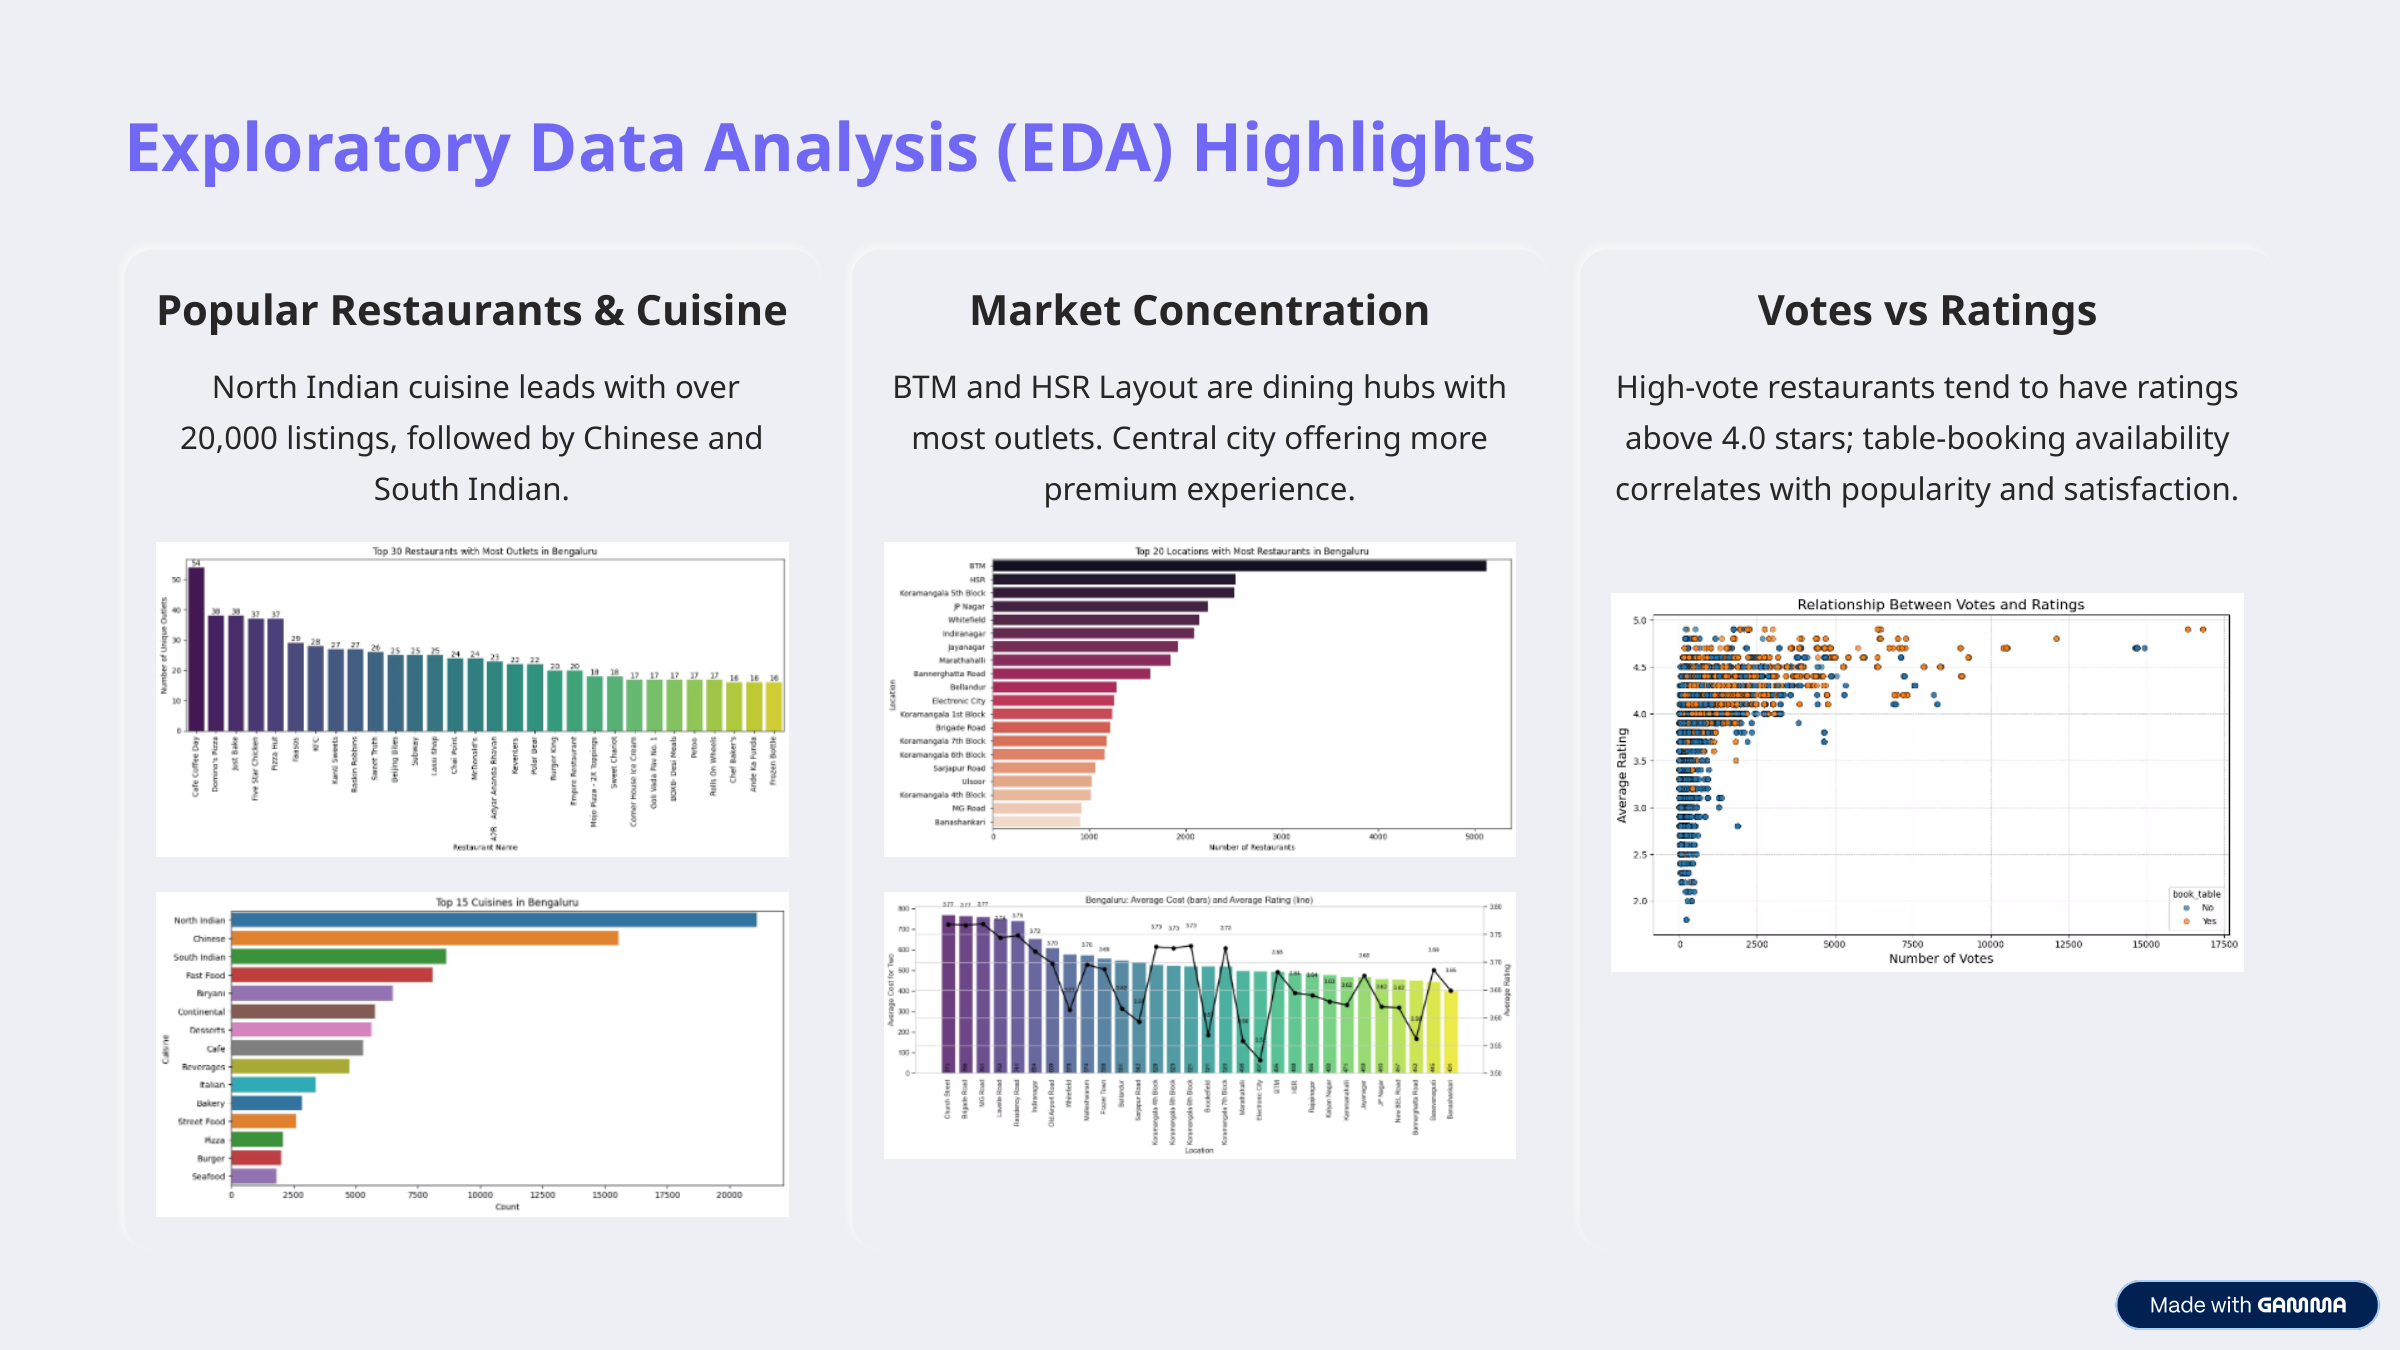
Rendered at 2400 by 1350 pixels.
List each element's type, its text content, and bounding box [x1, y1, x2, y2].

text_box [124, 249, 821, 1249]
picture [2106, 1271, 2389, 1339]
picture [1611, 593, 2244, 972]
text_box [1579, 249, 2276, 1249]
text_box Market Concentration [989, 281, 1411, 335]
text_box North Indian cuisine leads with over 20,000 listings, followed by Chinese and South Indian. [156, 353, 789, 507]
picture [156, 542, 789, 857]
text_box High-vote restaurants tend to have ratings above 4.0 stars; table-booking availability correlates with popularity and satisfaction. [1611, 353, 2244, 558]
picture [884, 892, 1516, 1159]
text_box Votes vs Ratings [1717, 281, 2139, 335]
text_box BTM and HSR Layout are dining hubs with most outlets. Central city offering more premium experience. [884, 353, 1516, 507]
text_box Popular Restaurants & Cuisine [190, 281, 754, 335]
picture [156, 892, 789, 1217]
text_box [851, 249, 1548, 1249]
text_box Exploratory Data Analysis (EDA) Highlights [124, 101, 1388, 186]
picture [884, 542, 1516, 857]
